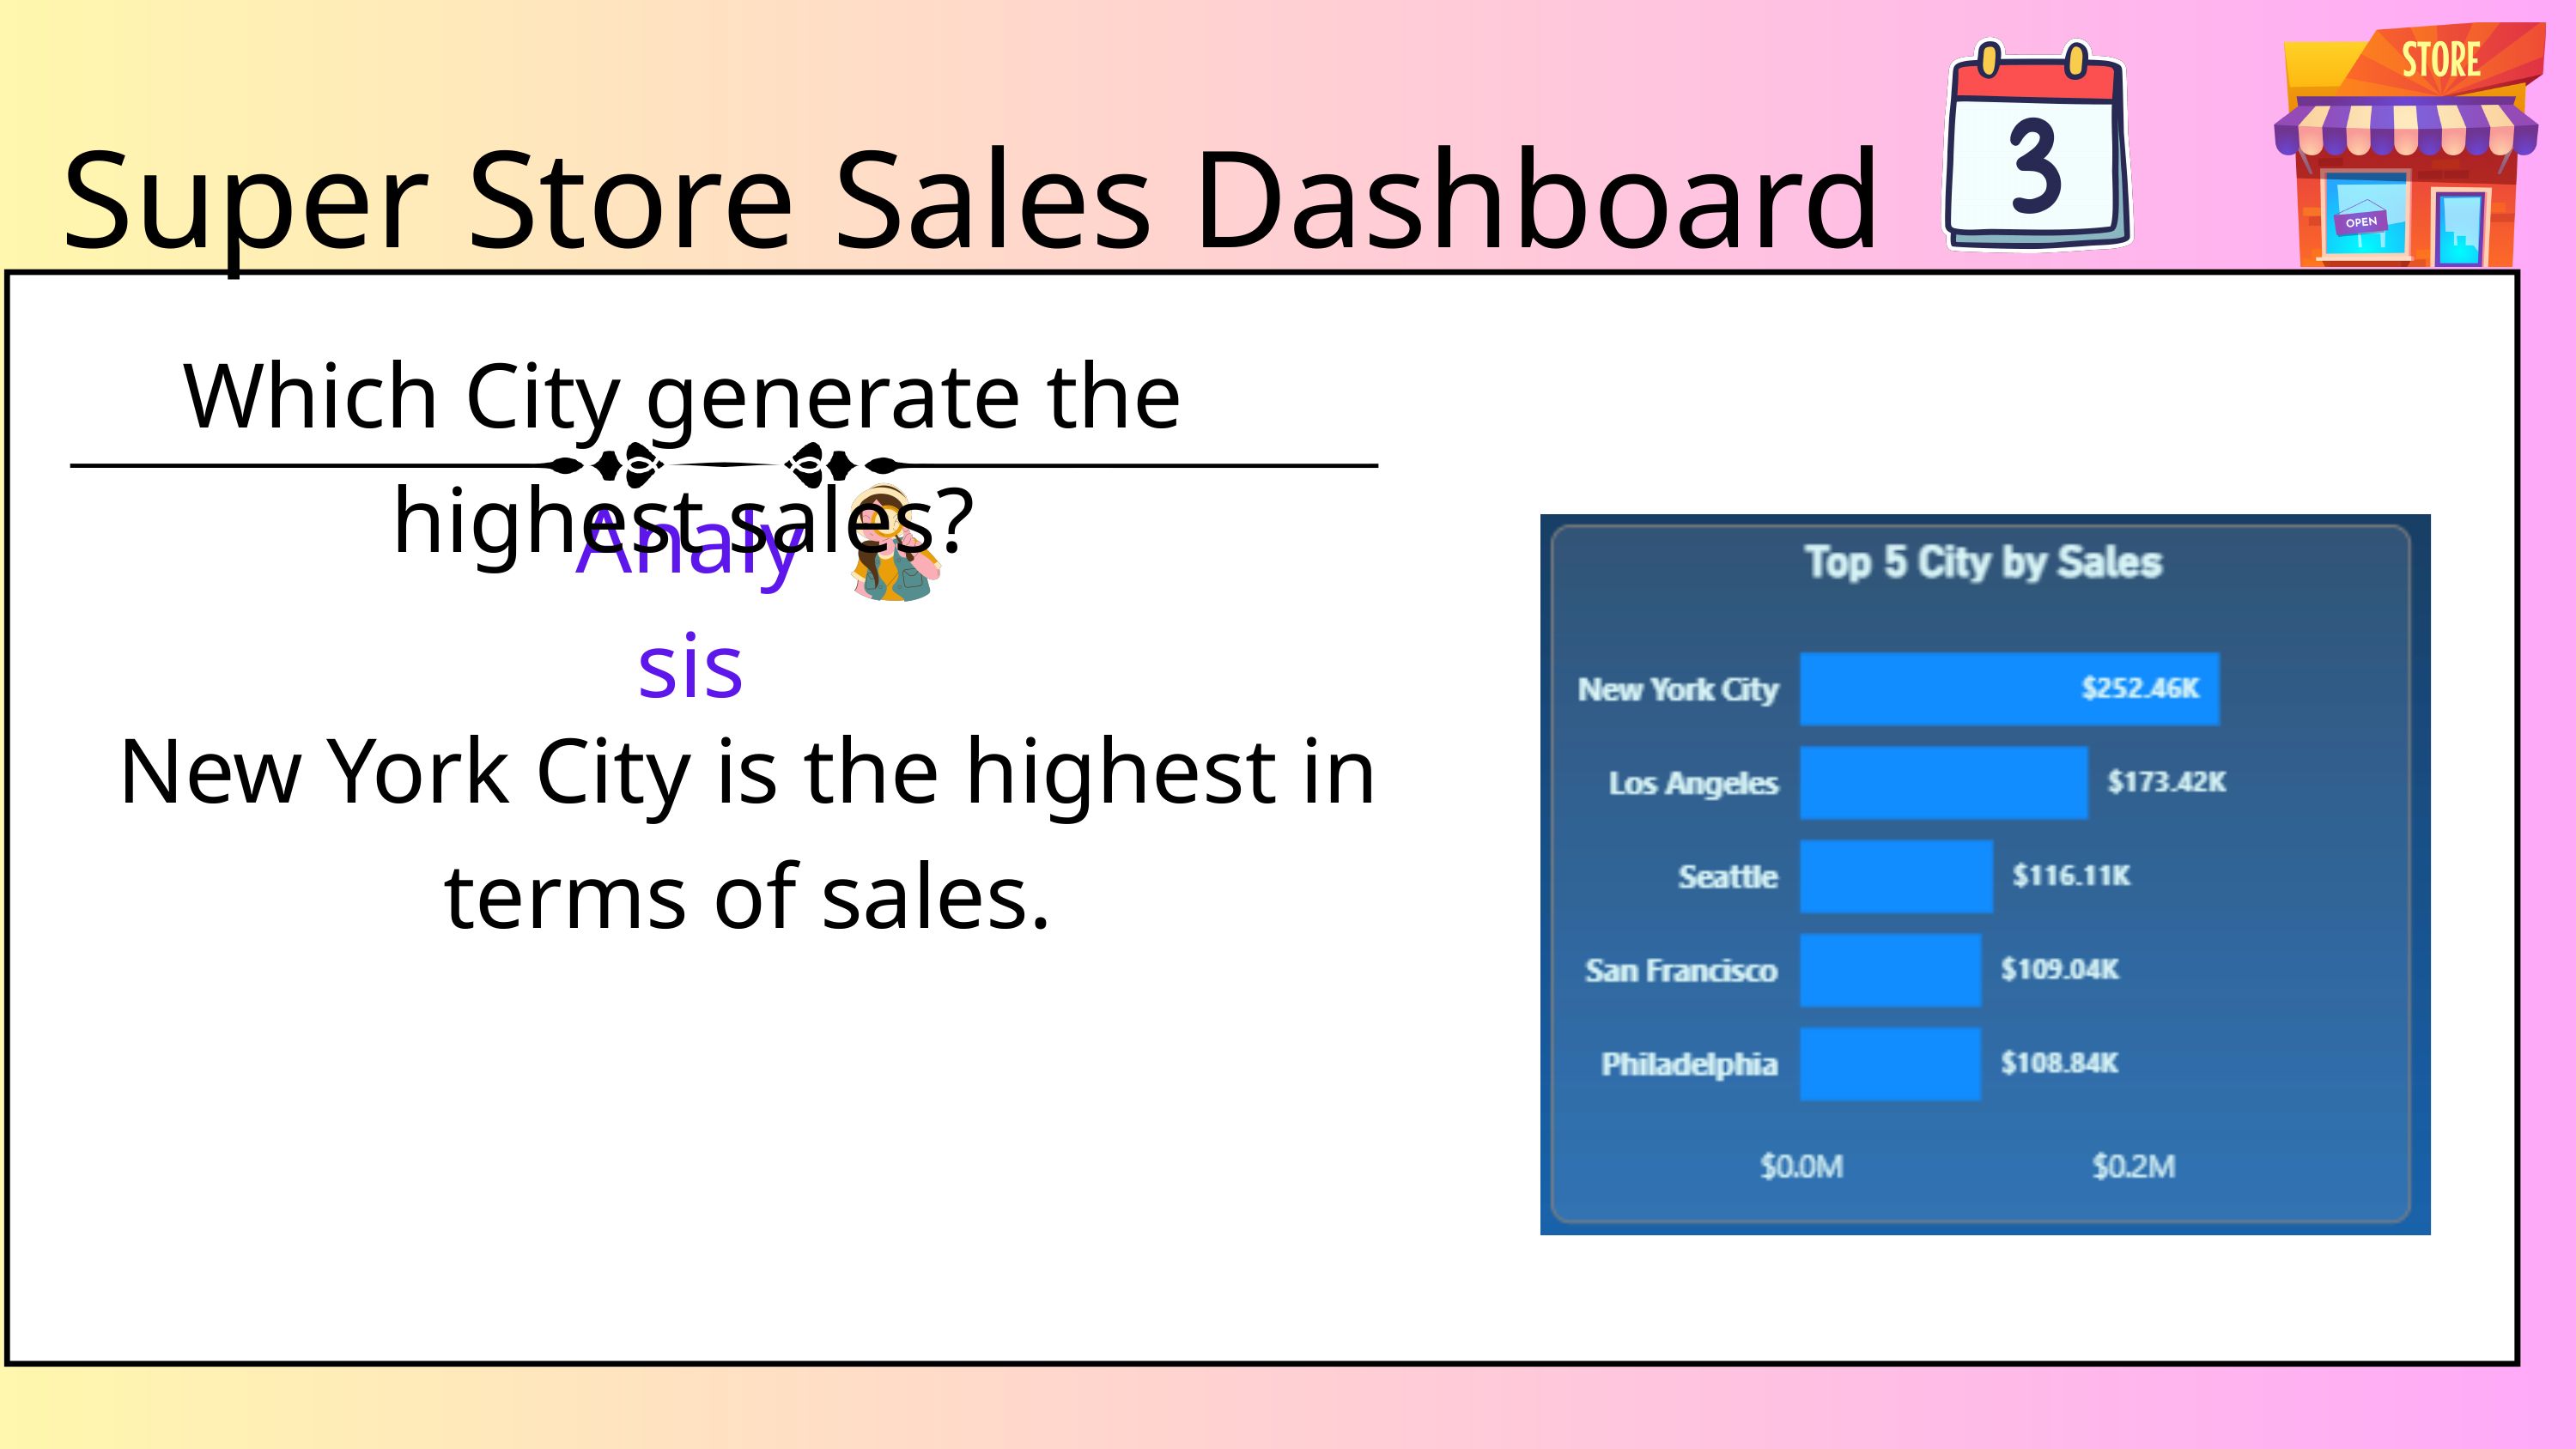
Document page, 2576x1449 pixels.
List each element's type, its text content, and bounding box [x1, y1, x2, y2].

text_box Super Store Sales Dashboard [52, 87, 1895, 265]
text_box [3, 269, 2521, 1367]
text_box [1941, 37, 2135, 253]
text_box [573, 476, 944, 606]
text_box [2274, 22, 2547, 268]
